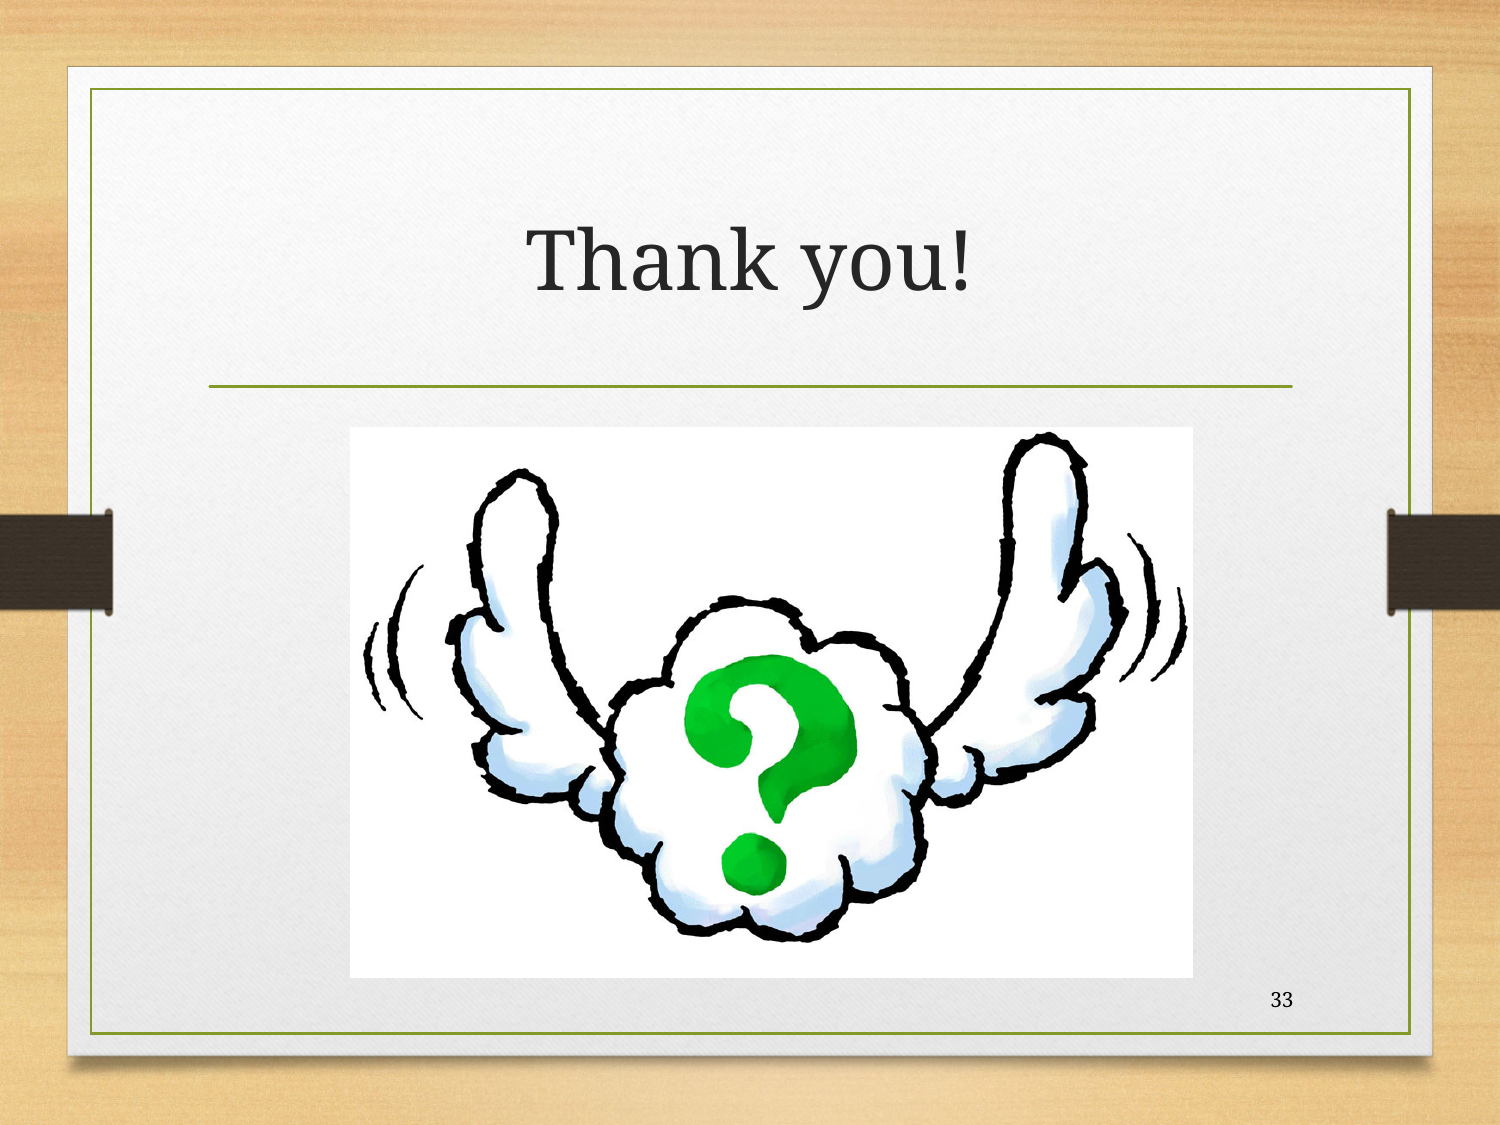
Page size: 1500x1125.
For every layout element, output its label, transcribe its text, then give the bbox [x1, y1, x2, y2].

picture [0, 0, 1500, 1125]
title Thank you! [193, 150, 1309, 365]
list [349, 427, 1193, 978]
slide_number 33 [1243, 977, 1309, 1024]
